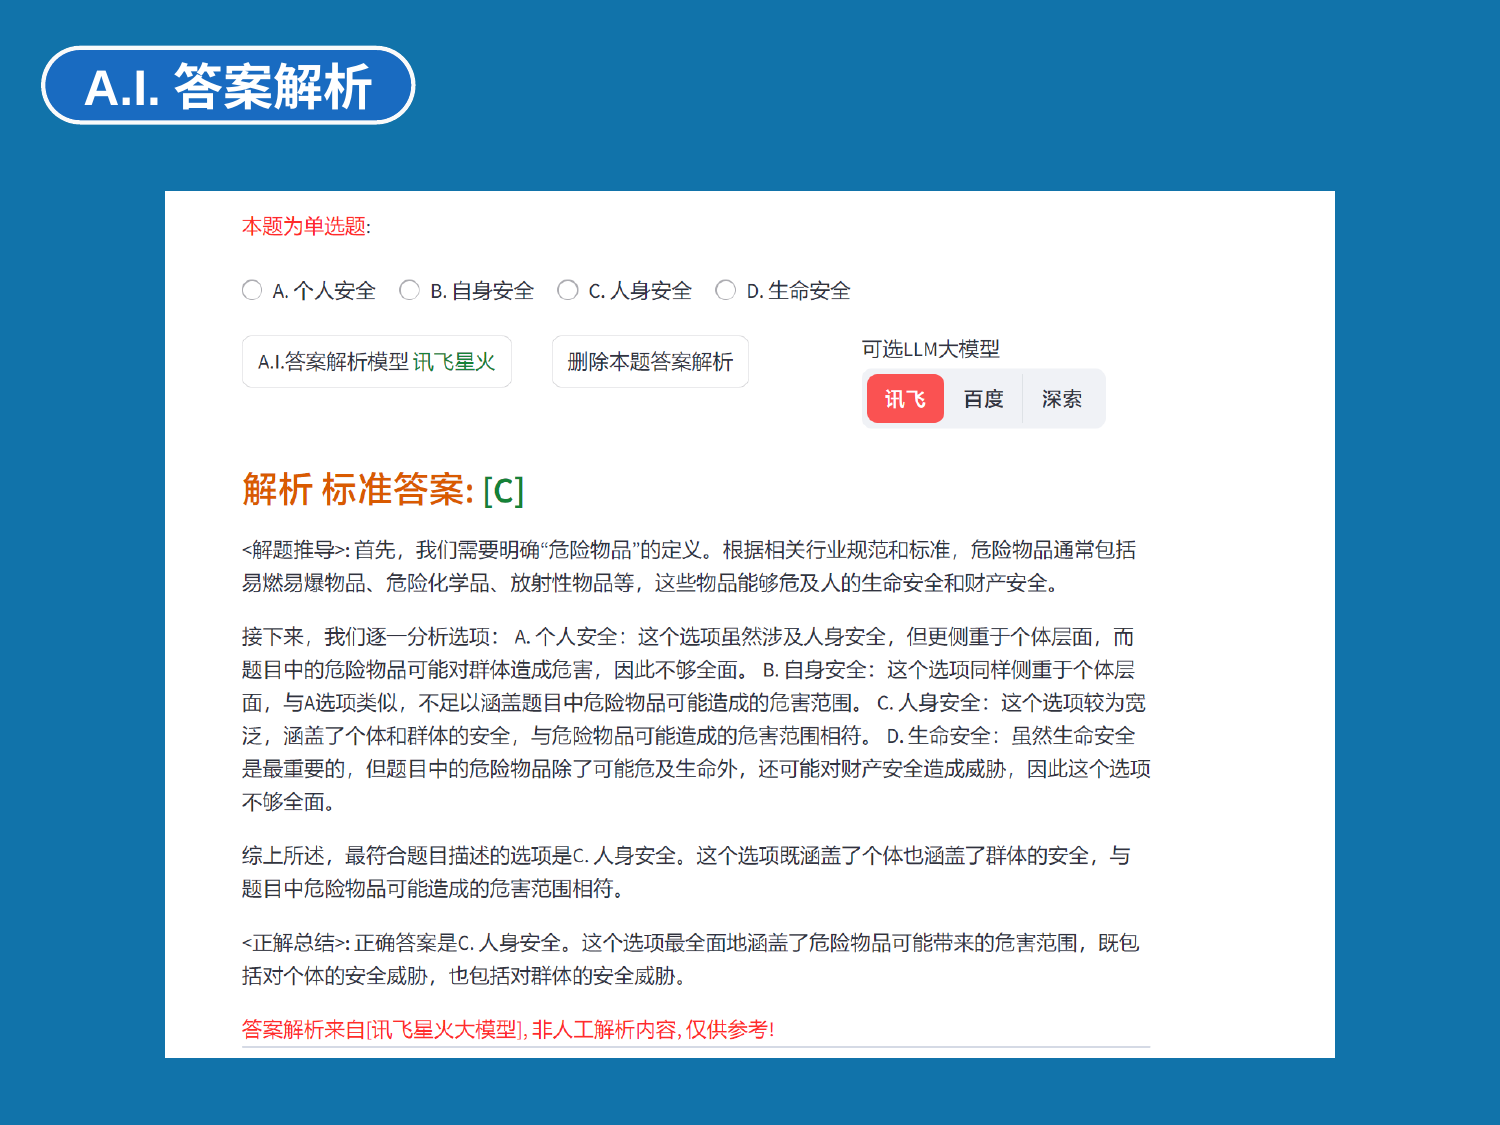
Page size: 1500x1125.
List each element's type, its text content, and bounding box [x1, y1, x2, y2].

text_box A.I.答案解析 [41, 45, 416, 125]
text_box [0, 0, 1500, 1125]
picture [164, 191, 1335, 1058]
